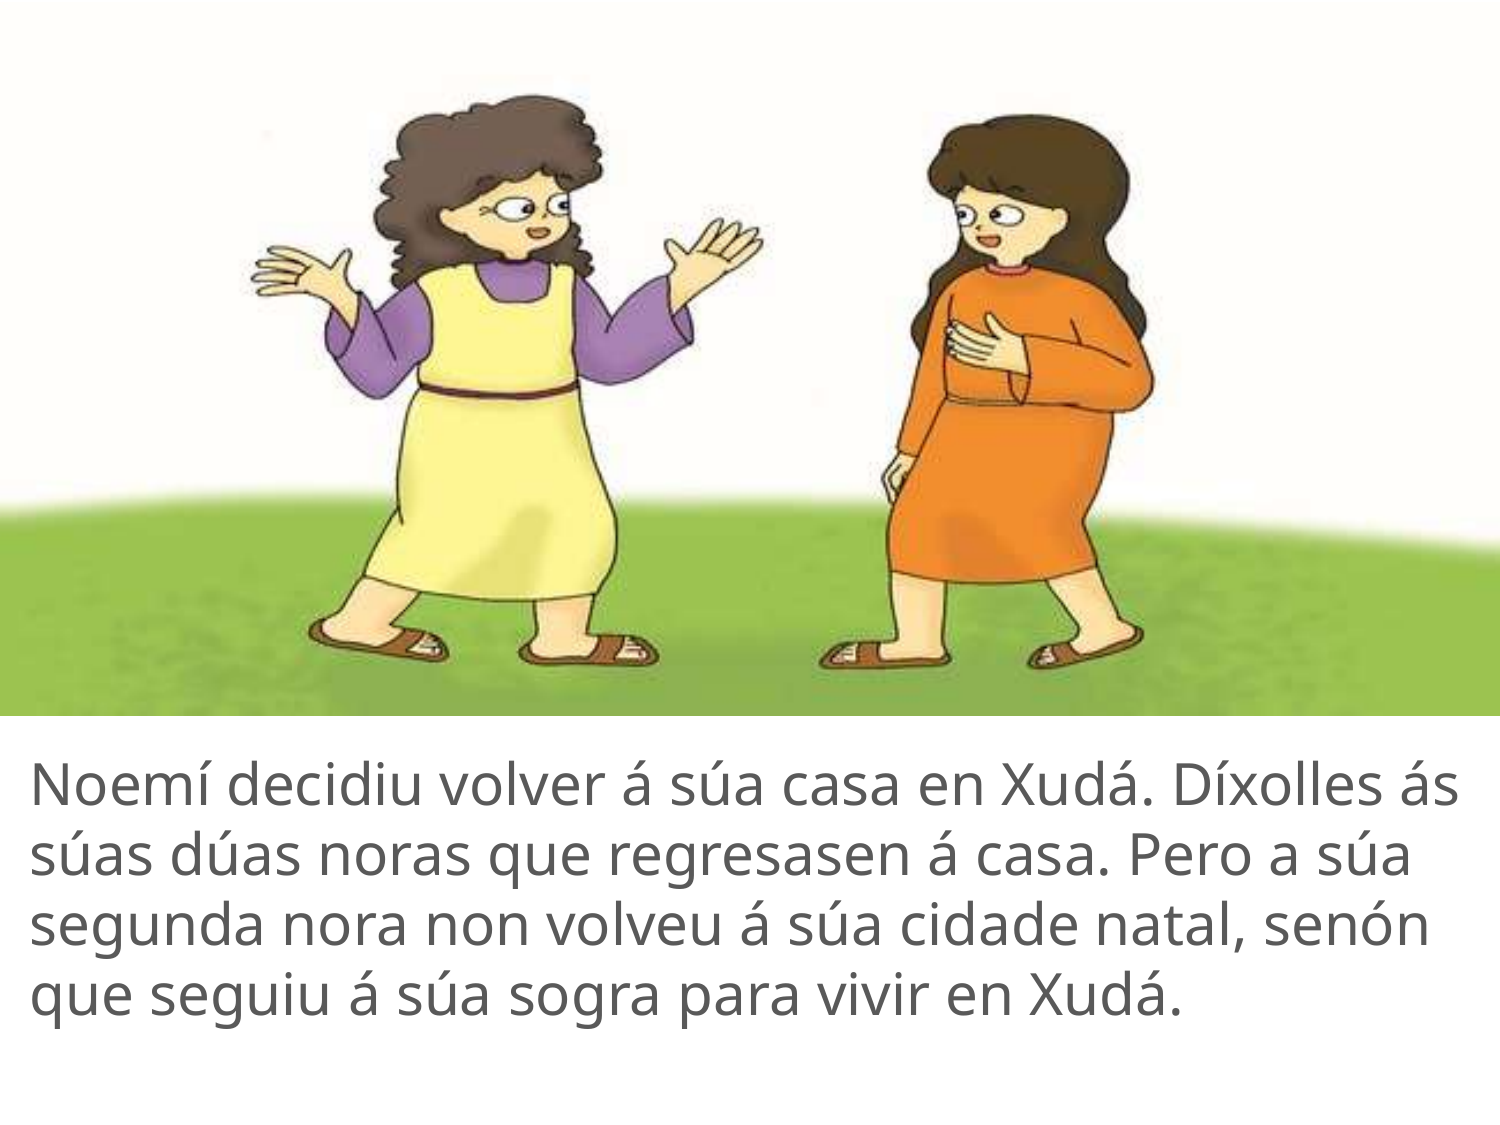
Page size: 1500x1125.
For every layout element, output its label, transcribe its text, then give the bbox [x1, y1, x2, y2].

picture [0, 1, 1500, 717]
text_box Noemí decidiu volver á súa casa en Xudá. Díxolles ás súas dúas noras que regresasen á casa. Pero a súa segunda nora non volveu á súa cidade natal, senón que seguiu á súa sogra para vivir en Xudá. [14, 739, 1486, 1035]
